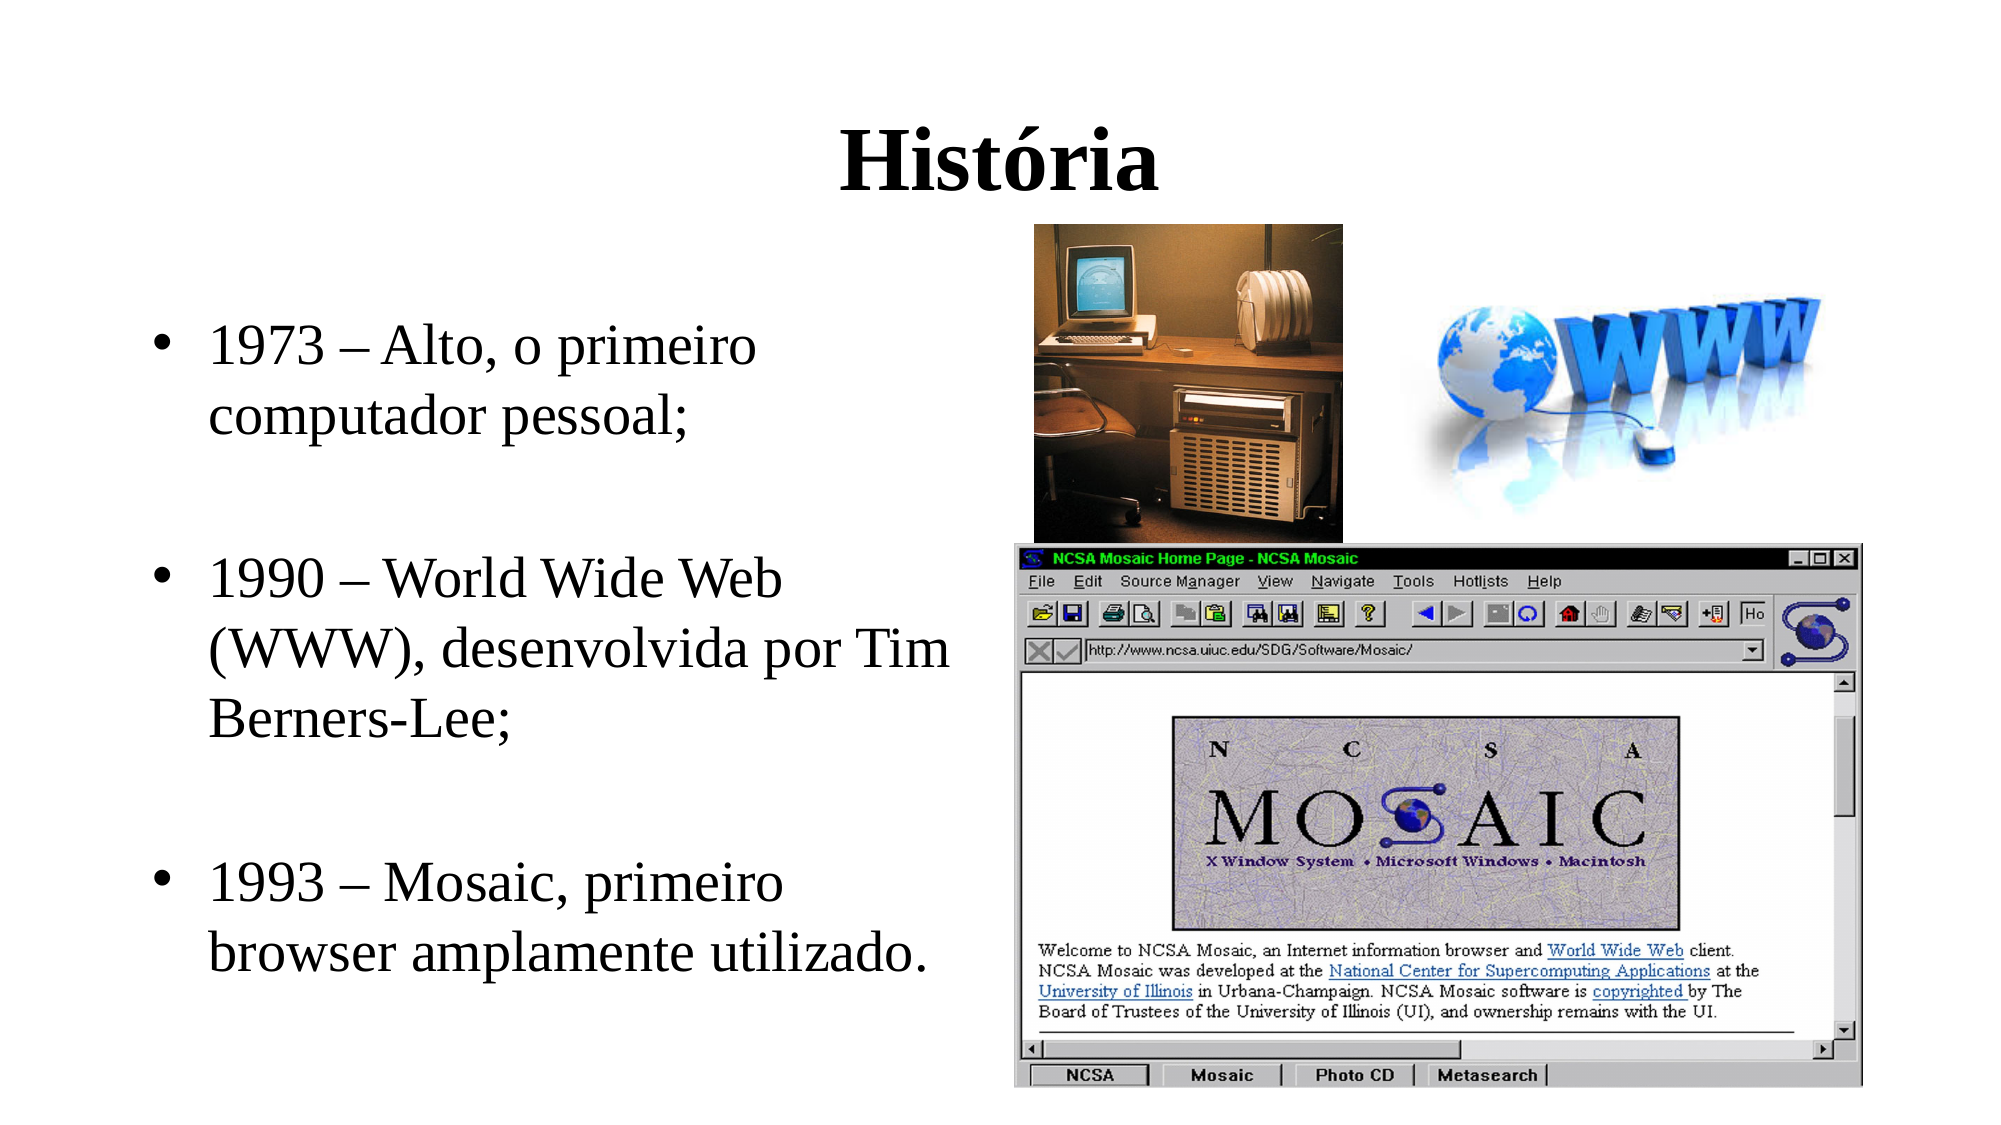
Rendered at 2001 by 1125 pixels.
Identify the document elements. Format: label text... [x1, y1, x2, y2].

list 1973 – Alto, o primeiro computador pessoal; 1990 – World Wide Web (WWW), desenvolvida por Tim Berners-Lee; 1993 – Mosaic, primeiro browser amplamente utilizado. [137, 298, 978, 1013]
title História [137, 45, 1863, 263]
picture [1014, 224, 1863, 1088]
picture [1399, 243, 1840, 526]
